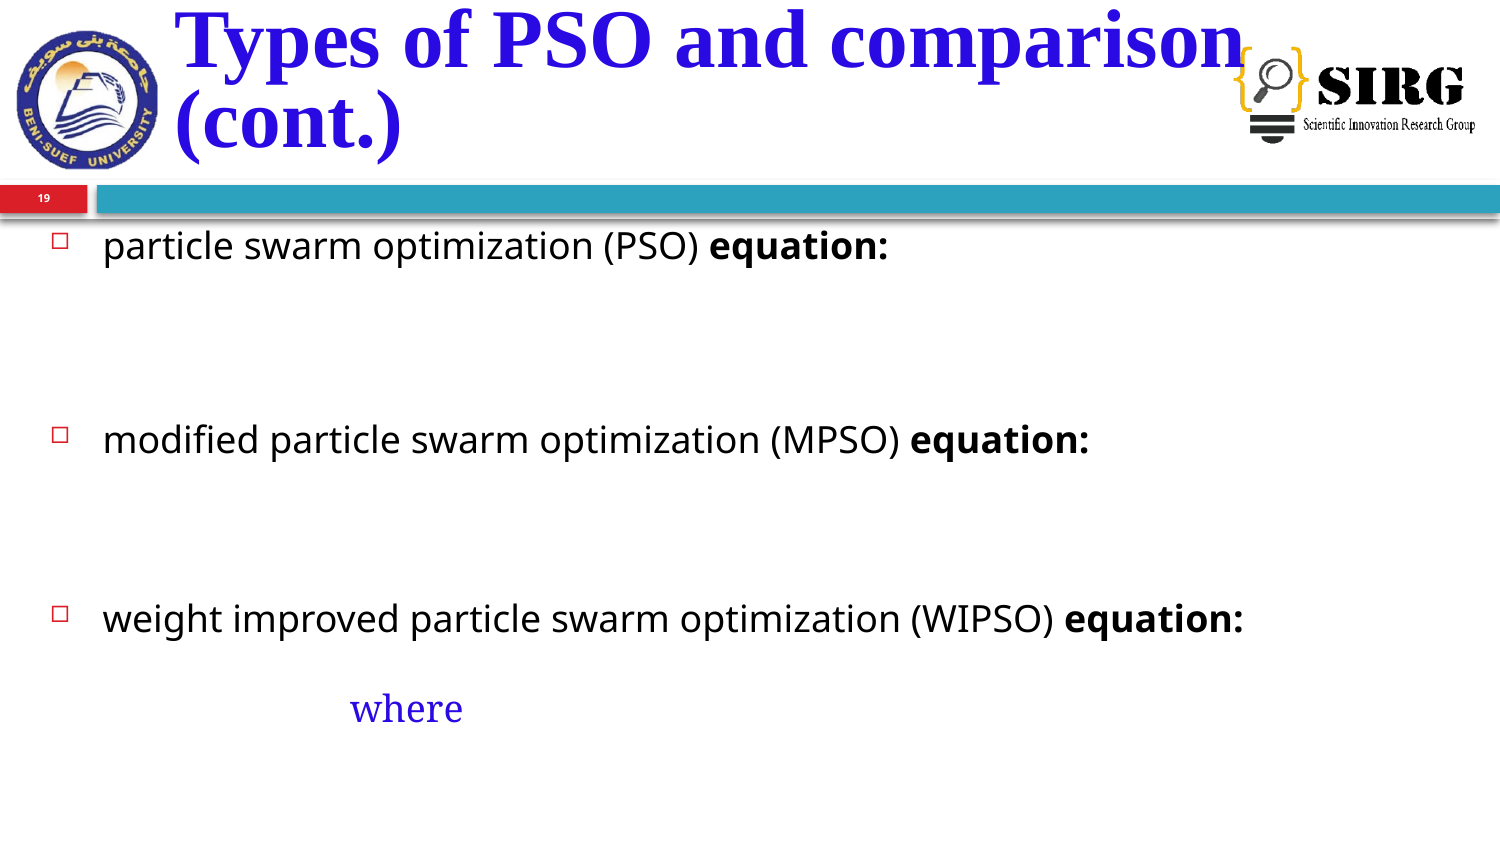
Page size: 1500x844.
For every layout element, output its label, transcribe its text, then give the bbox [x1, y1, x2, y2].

slide_number 19 [0, 184, 88, 215]
picture [15, 29, 160, 173]
title Types of PSO and comparison (cont.) [107, 6, 1445, 172]
picture [1199, 0, 1500, 200]
